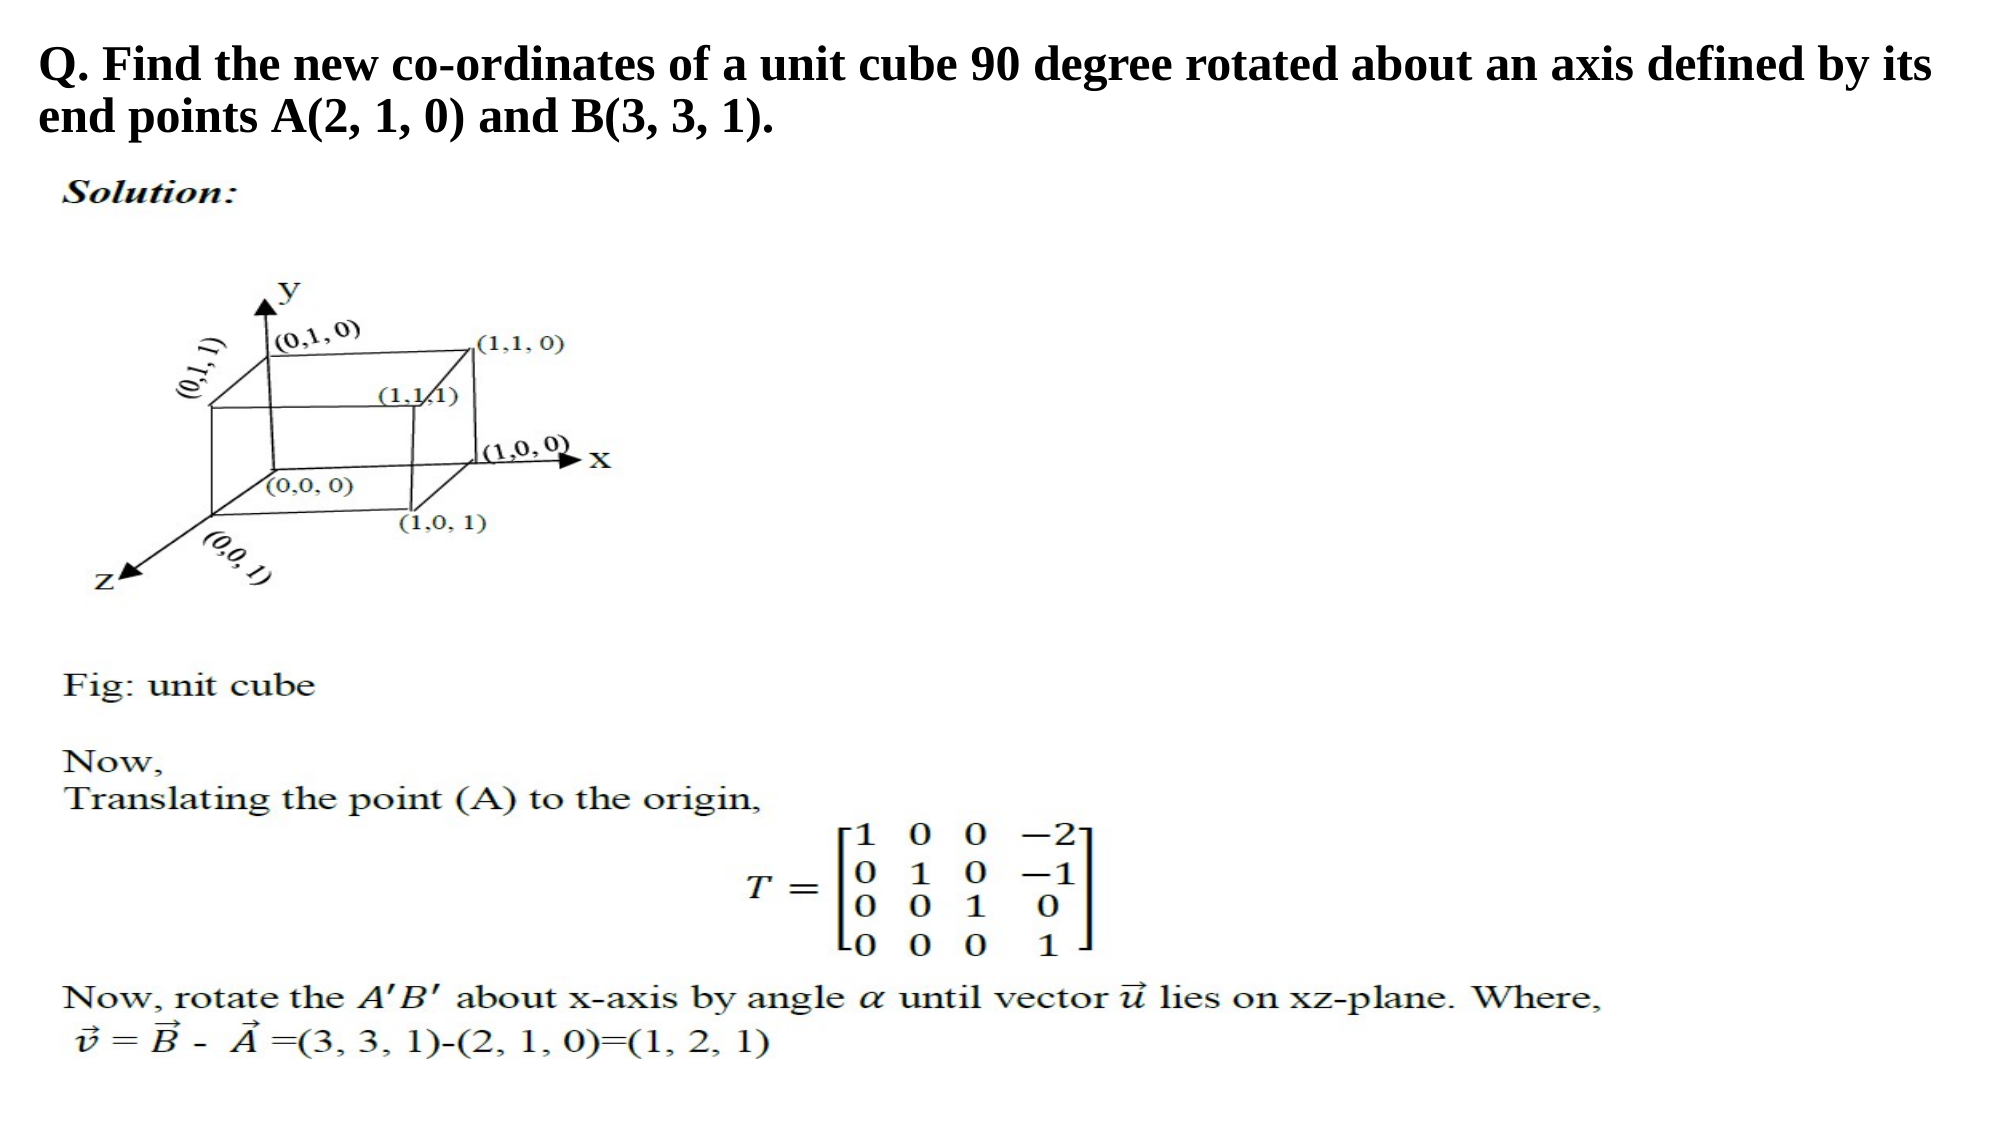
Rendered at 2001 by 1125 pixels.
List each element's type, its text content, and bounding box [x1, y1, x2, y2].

title Q. Find the new co-ordinates of a unit cube 90 degree rotated about an axis defined by its end points A(2, 1, 0) and B(3, 3, 1). [24, 18, 1976, 226]
picture [61, 180, 1602, 1059]
